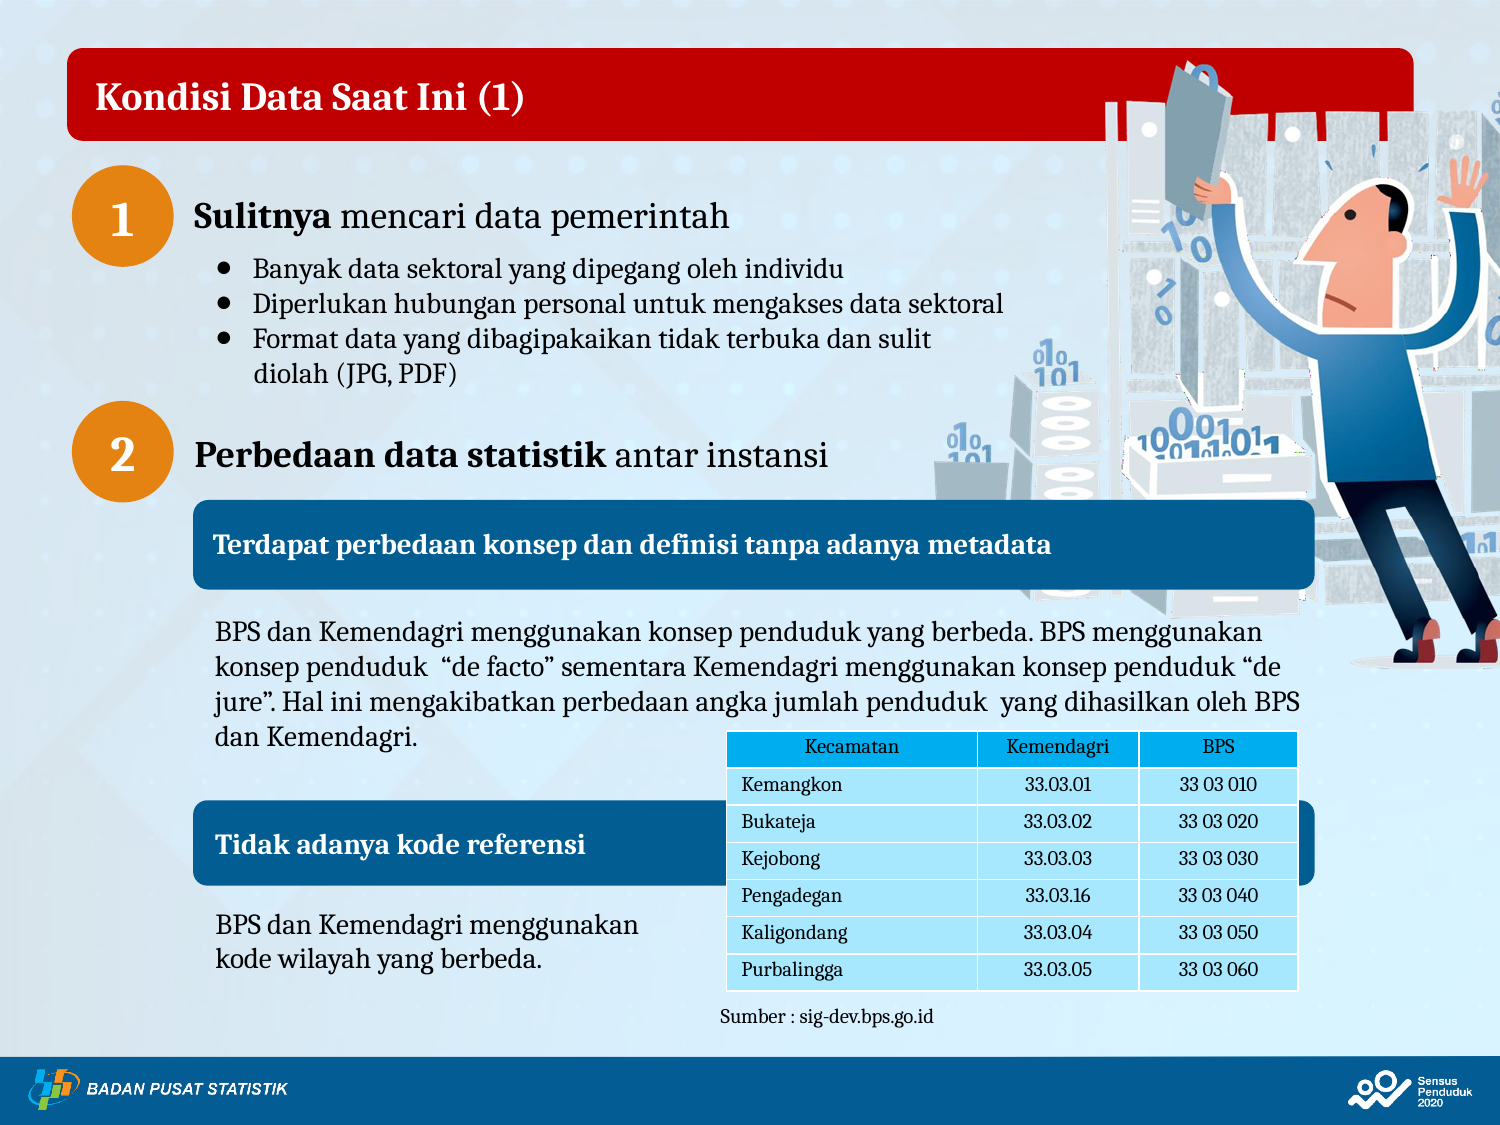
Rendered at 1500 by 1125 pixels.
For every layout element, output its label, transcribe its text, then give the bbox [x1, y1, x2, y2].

table_cell Pengadegan [727, 880, 977, 916]
table_cell 33 03 050 [1140, 917, 1297, 953]
table_cell 33.03.02 [978, 806, 1138, 842]
picture [933, 60, 1500, 670]
table_cell Kemangkon [727, 769, 977, 804]
text_box Banyak data sektoral yang dipegang oleh individu Diperlukan hubungan personal untuk mengakses data sektoral Format data yang dibagipakaikan tidak terbuka dan sulit diolah (JPG, PDF) [213, 247, 930, 389]
text_box [193, 499, 930, 590]
table_cell 33 03 060 [1140, 955, 1297, 990]
text_box 1 [70, 163, 175, 269]
text_box Tidak adanya kode referensi [213, 824, 661, 861]
table_cell Kejobong [727, 843, 977, 879]
text_box Sulitnya mencari data pemerintah [193, 184, 856, 236]
table_cell 33.03.01 [978, 769, 1138, 804]
text_box Perbedaan data statistik antar instansi [193, 424, 930, 475]
table_cell 33 03 040 [1140, 880, 1297, 916]
table_header Kemendagri [978, 732, 1138, 767]
table_cell 33.03.04 [978, 917, 1138, 953]
table_cell 33 03 020 [1140, 806, 1297, 842]
table_header BPS [1140, 732, 1297, 767]
table_cell 33 03 030 [1140, 843, 1297, 879]
text_box [1299, 800, 1315, 886]
text_box BPS dan Kemendagri menggunakan kode wilayah yang berbeda. [213, 903, 687, 975]
table_cell Kaligondang [727, 917, 977, 953]
text_box BPS dan Kemendagri menggunakan konsep penduduk yang berbeda. BPS menggunakan konsep penduduk “de facto” sementara Kemendagri menggunakan konsep penduduk “de jure”. Hal ini mengakibatkan perbedaan angka jumlah penduduk yang dihasilkan oleh BPS dan Kemendagri. [213, 610, 1315, 753]
table_header Kecamatan [727, 732, 977, 767]
table_cell Bukateja [727, 806, 977, 842]
table_cell Purbalingga [727, 955, 977, 990]
text_box [193, 800, 726, 886]
text_box Sumber : sig-dev.bps.go.id [718, 1000, 992, 1028]
table_cell 33.03.16 [978, 880, 1138, 916]
text_box Kondisi Data Saat Ini (1) [67, 48, 1413, 141]
table_cell 33 03 010 [1140, 769, 1297, 804]
table_cell 33.03.03 [978, 843, 1138, 879]
text_box 2 [70, 399, 175, 504]
table_cell 33.03.05 [978, 955, 1138, 990]
picture [26, 1069, 294, 1110]
text_box Terdapat perbedaan konsep dan definisi tanpa adanya metadata [198, 518, 930, 569]
